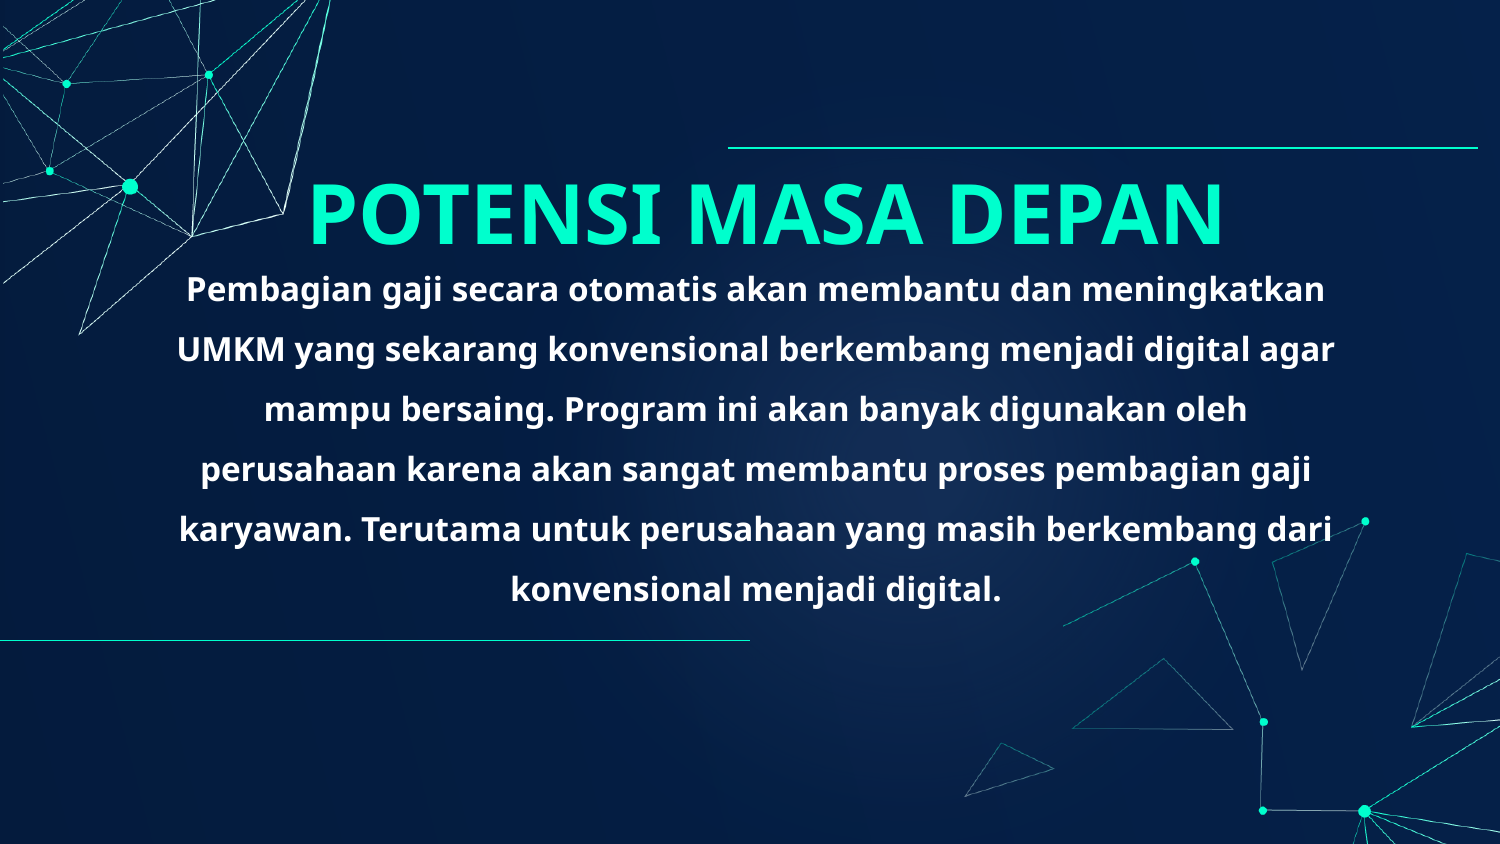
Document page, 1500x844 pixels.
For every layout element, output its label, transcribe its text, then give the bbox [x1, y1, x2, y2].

title POTENSI MASA DEPAN [278, 58, 1257, 251]
picture [0, 0, 1500, 844]
subtitle Pembagian gaji secara otomatis akan membantu dan meningkatkan UMKM yang sekarang konvensional berkembang menjadi digital agar mampu bersaing. Program ini akan banyak digunakan oleh perusahaan karena akan sangat membantu proses pembagian gaji karyawan. Terutama untuk perusahaan yang masih berkembang dari konvensional menjadi digital. [157, 251, 1356, 646]
